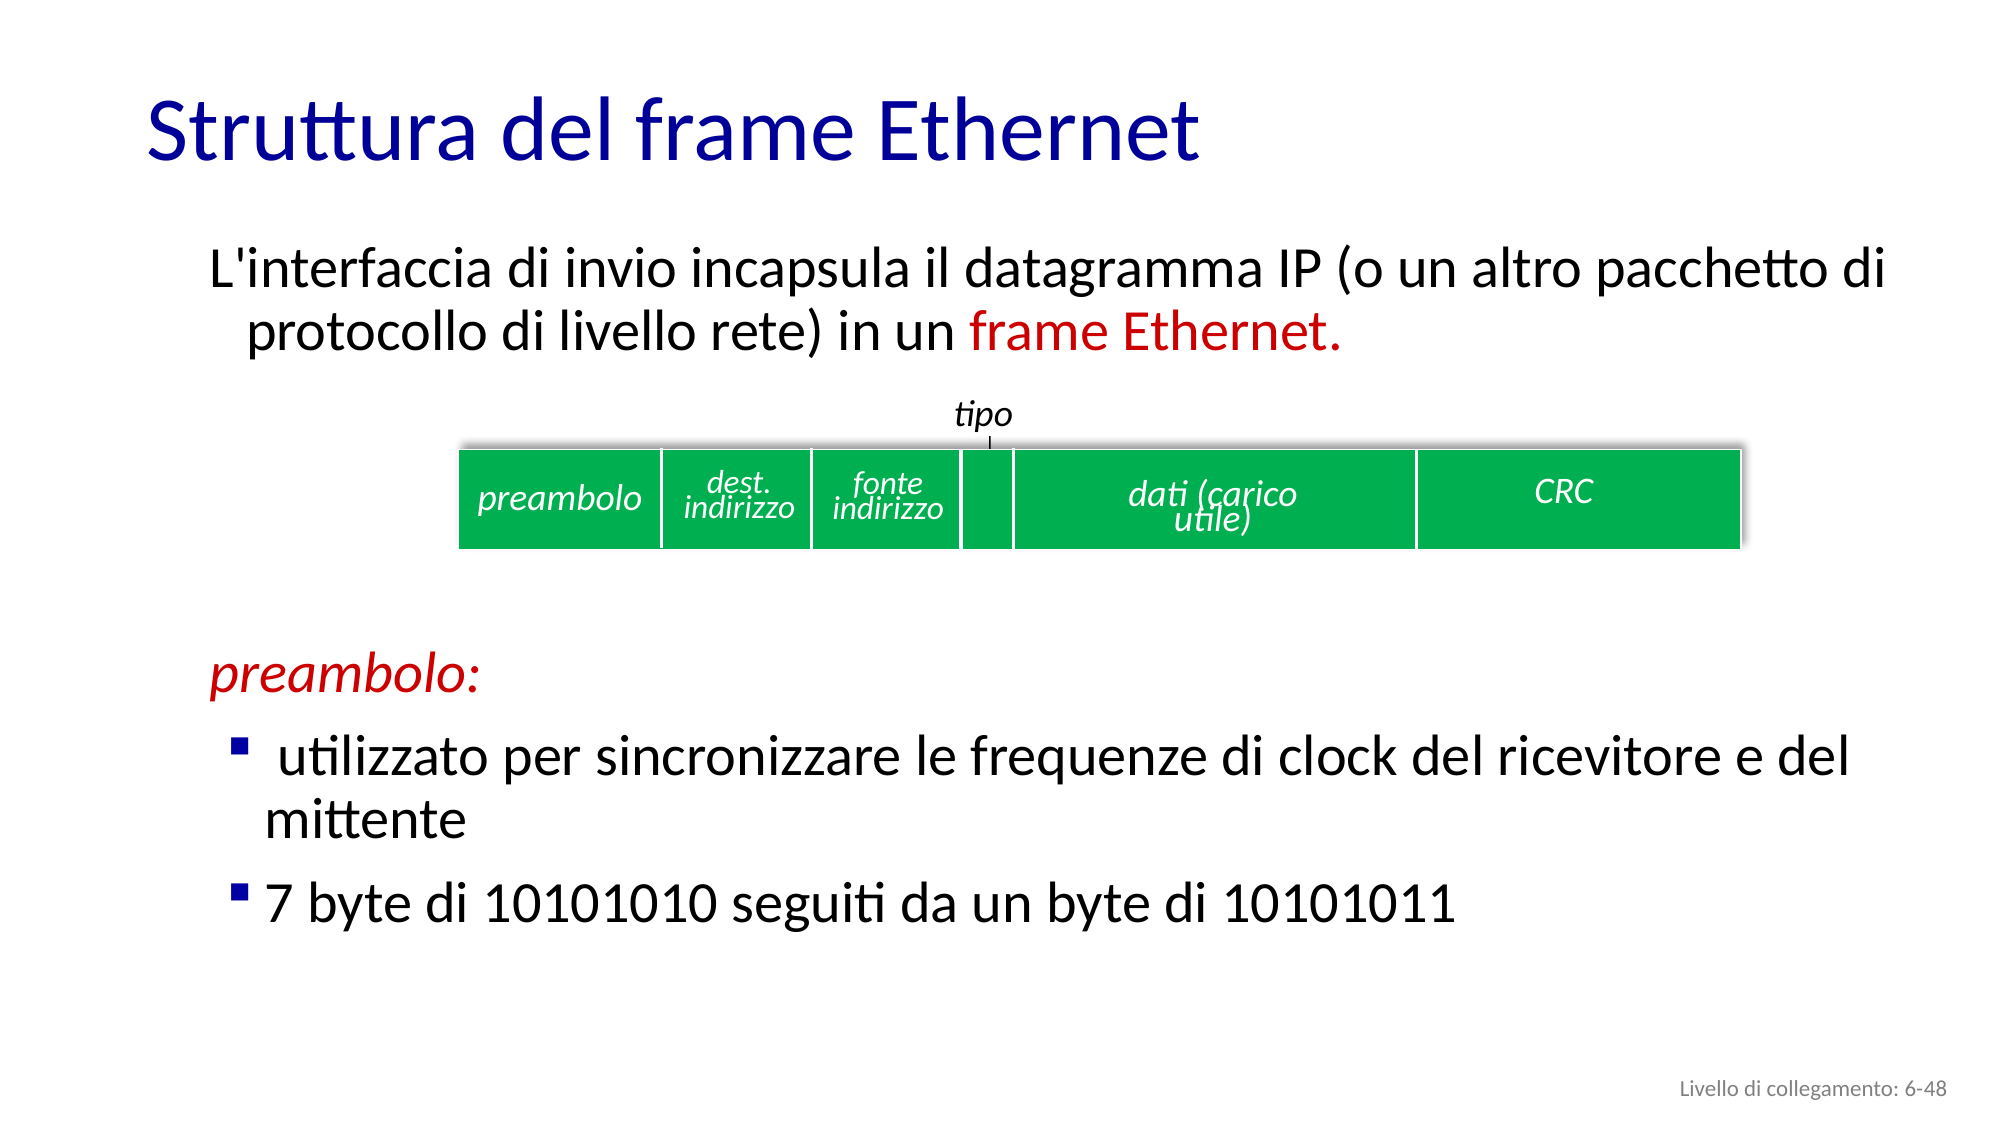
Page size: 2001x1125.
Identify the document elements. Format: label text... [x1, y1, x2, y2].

title Struttura del frame Ethernet [131, 57, 1857, 205]
text_box L'interfaccia di invio incapsula il datagramma IP (o un altro pacchetto di protocollo di livello rete) in un frame Ethernet. [173, 229, 2000, 597]
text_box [450, 381, 1741, 564]
text_box preambolo: utilizzato per sincronizzare le frequenze di clock del ricevitore e del mittente 7 byte di 10101010 seguiti da un byte di 10101011 [173, 634, 2000, 1125]
